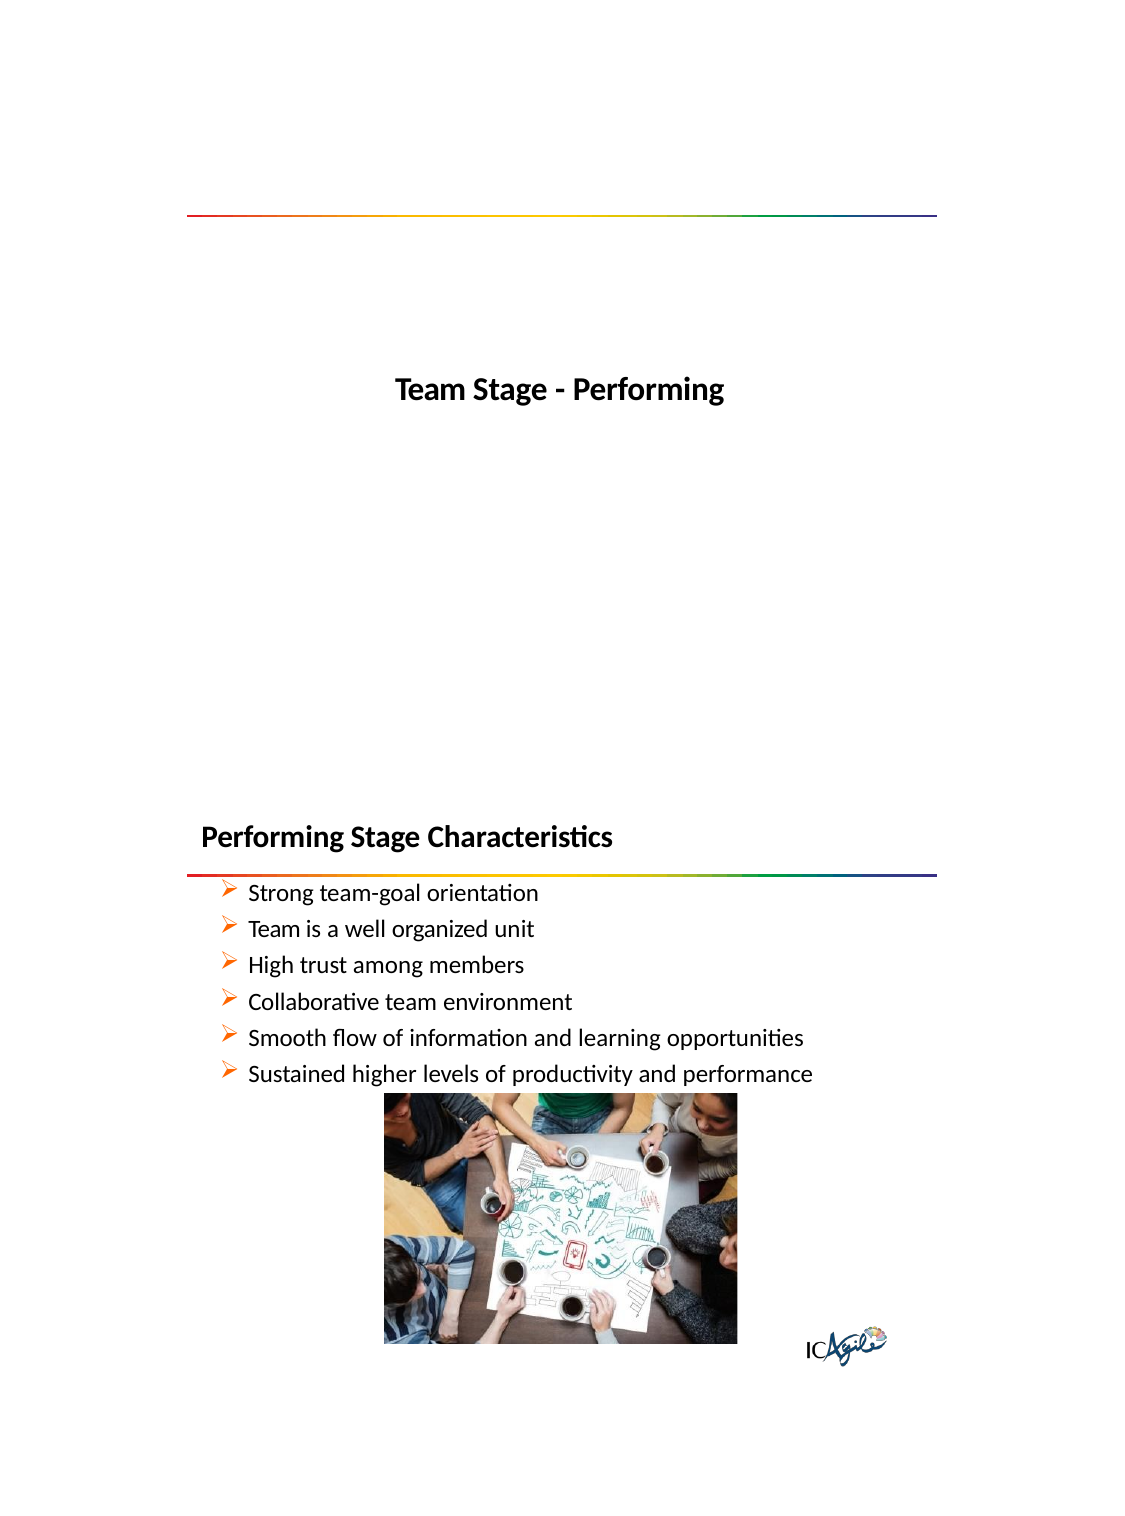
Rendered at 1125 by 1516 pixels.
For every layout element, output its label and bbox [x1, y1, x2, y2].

text_box [392, 367, 734, 408]
text_box [187, 816, 818, 1088]
text_box [384, 1093, 738, 1345]
text_box [799, 1323, 893, 1369]
